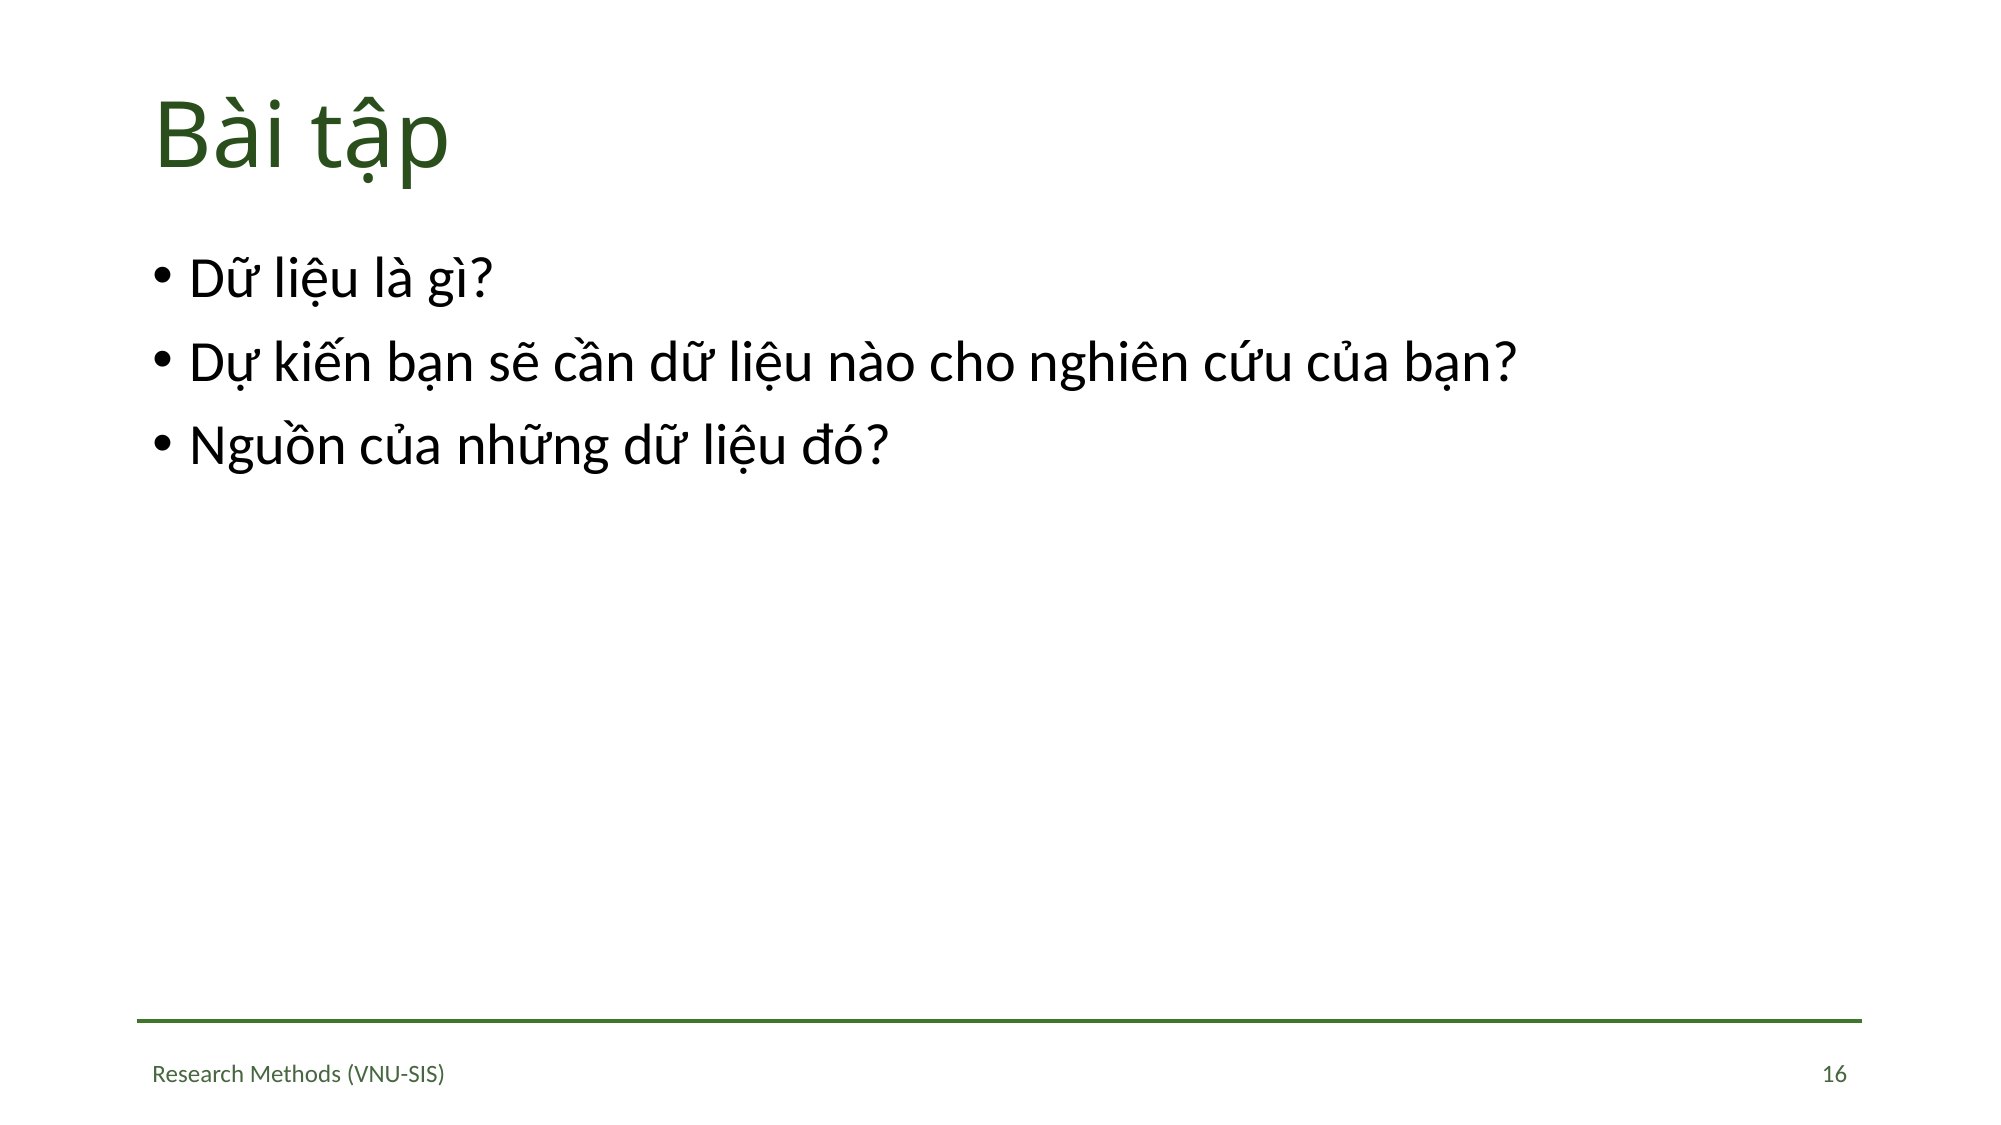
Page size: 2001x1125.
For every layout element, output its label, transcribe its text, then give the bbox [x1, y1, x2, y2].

title Bài tập [137, 59, 1863, 216]
footer Research Methods (VNU-SIS) [137, 1042, 514, 1103]
slide_number 16 [1412, 1042, 1863, 1103]
list Dữ liệu là gì? Dự kiến bạn sẽ cần dữ liệu nào cho nghiên cứu của bạn? Nguồn của những dữ liệu đó? [137, 239, 1863, 1014]
